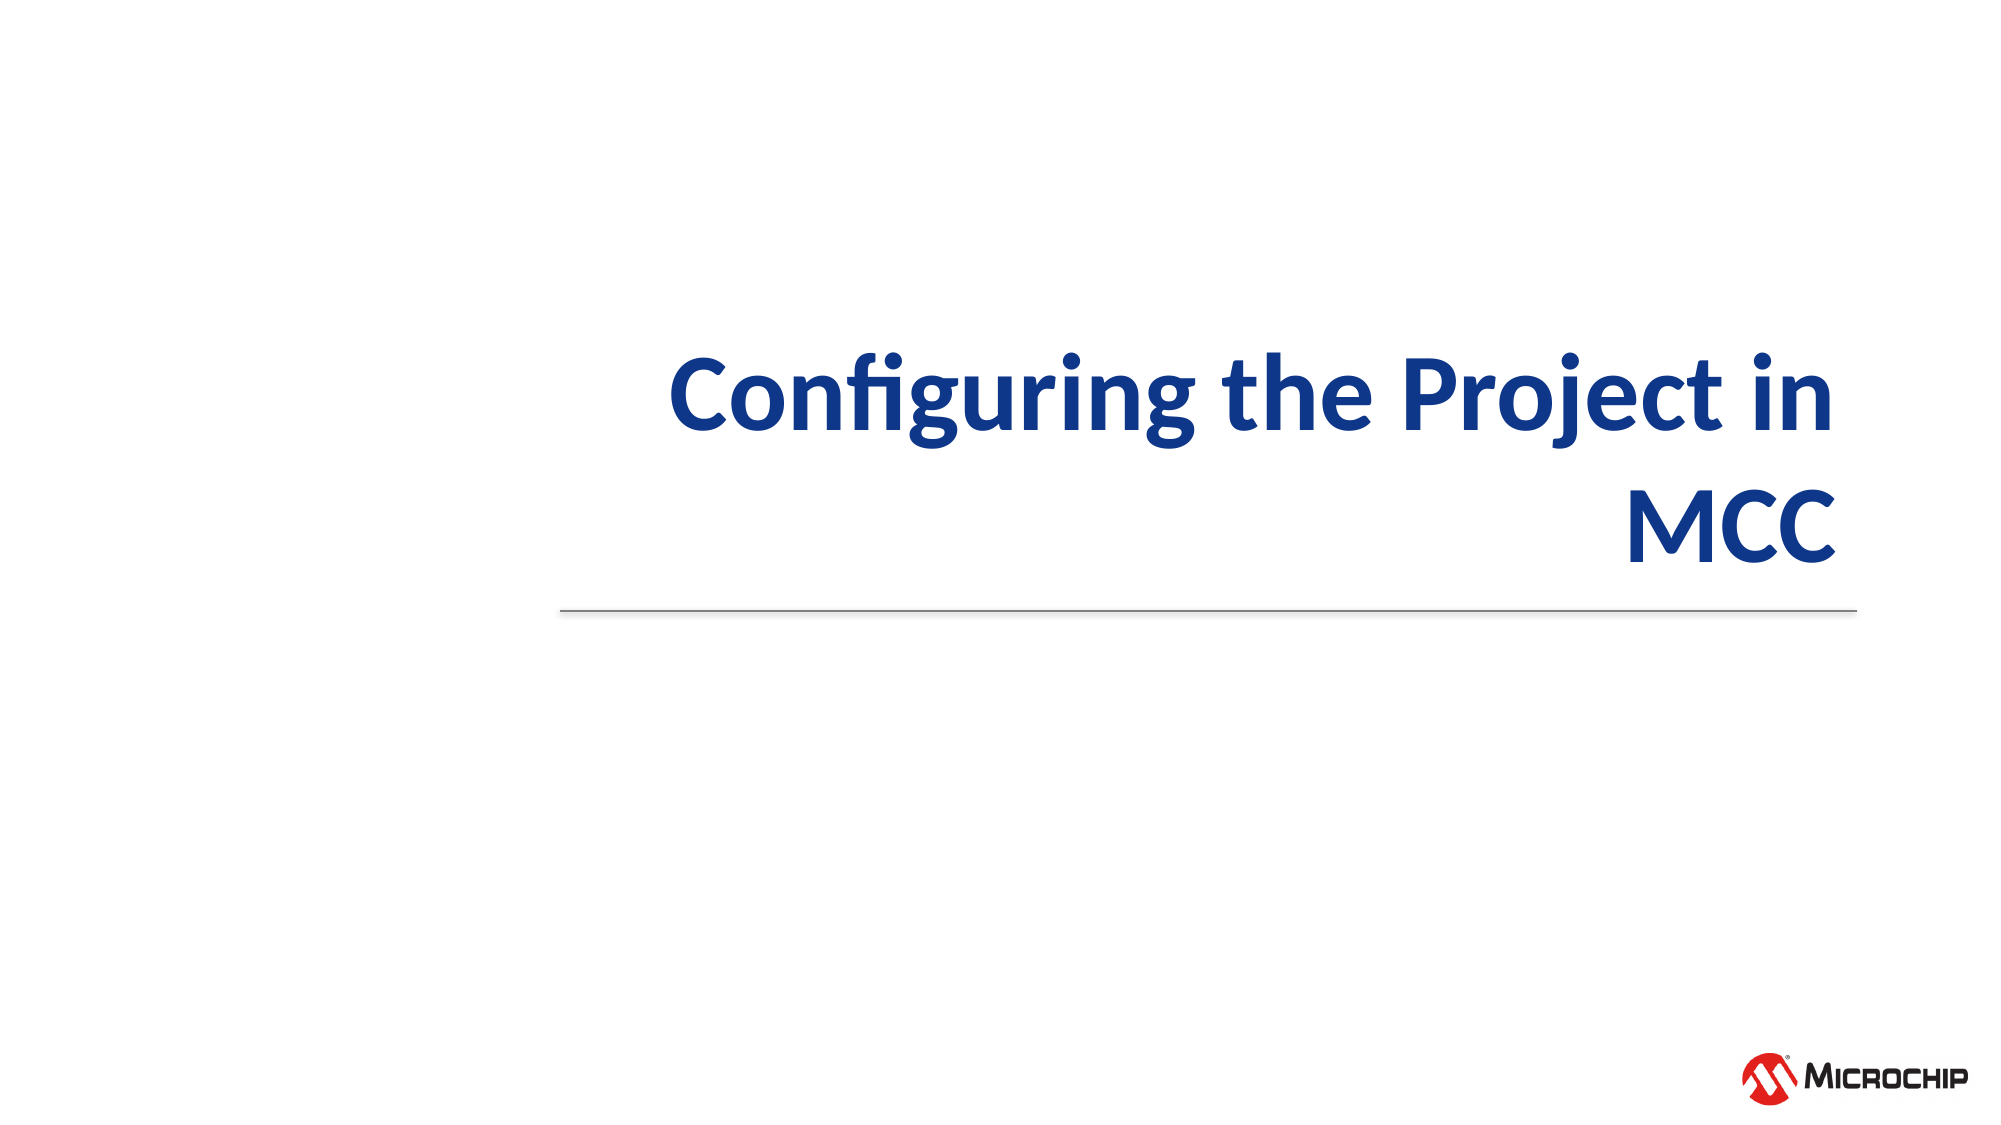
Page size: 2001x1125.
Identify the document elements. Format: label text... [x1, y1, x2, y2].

picture [1736, 1049, 1974, 1109]
title Configuring the Project in MCC [559, 333, 1858, 595]
